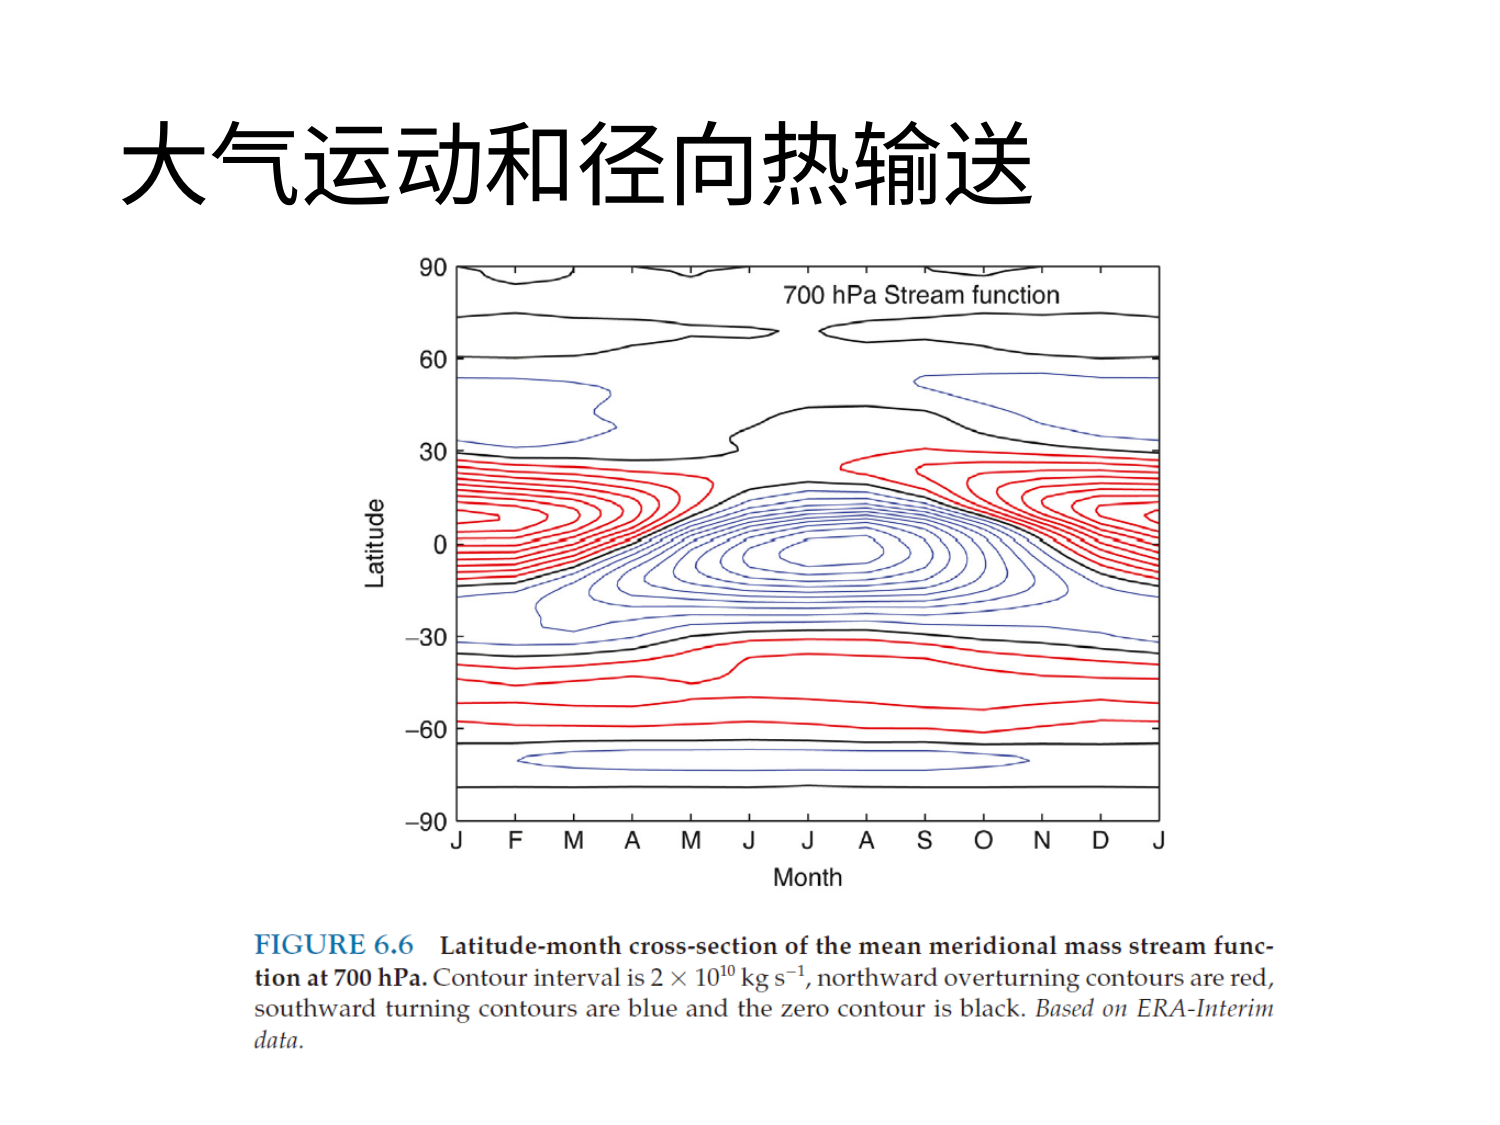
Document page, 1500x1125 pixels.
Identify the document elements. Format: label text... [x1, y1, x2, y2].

picture [216, 250, 1284, 1066]
title 大气运动和径向热输送 [103, 59, 1397, 278]
